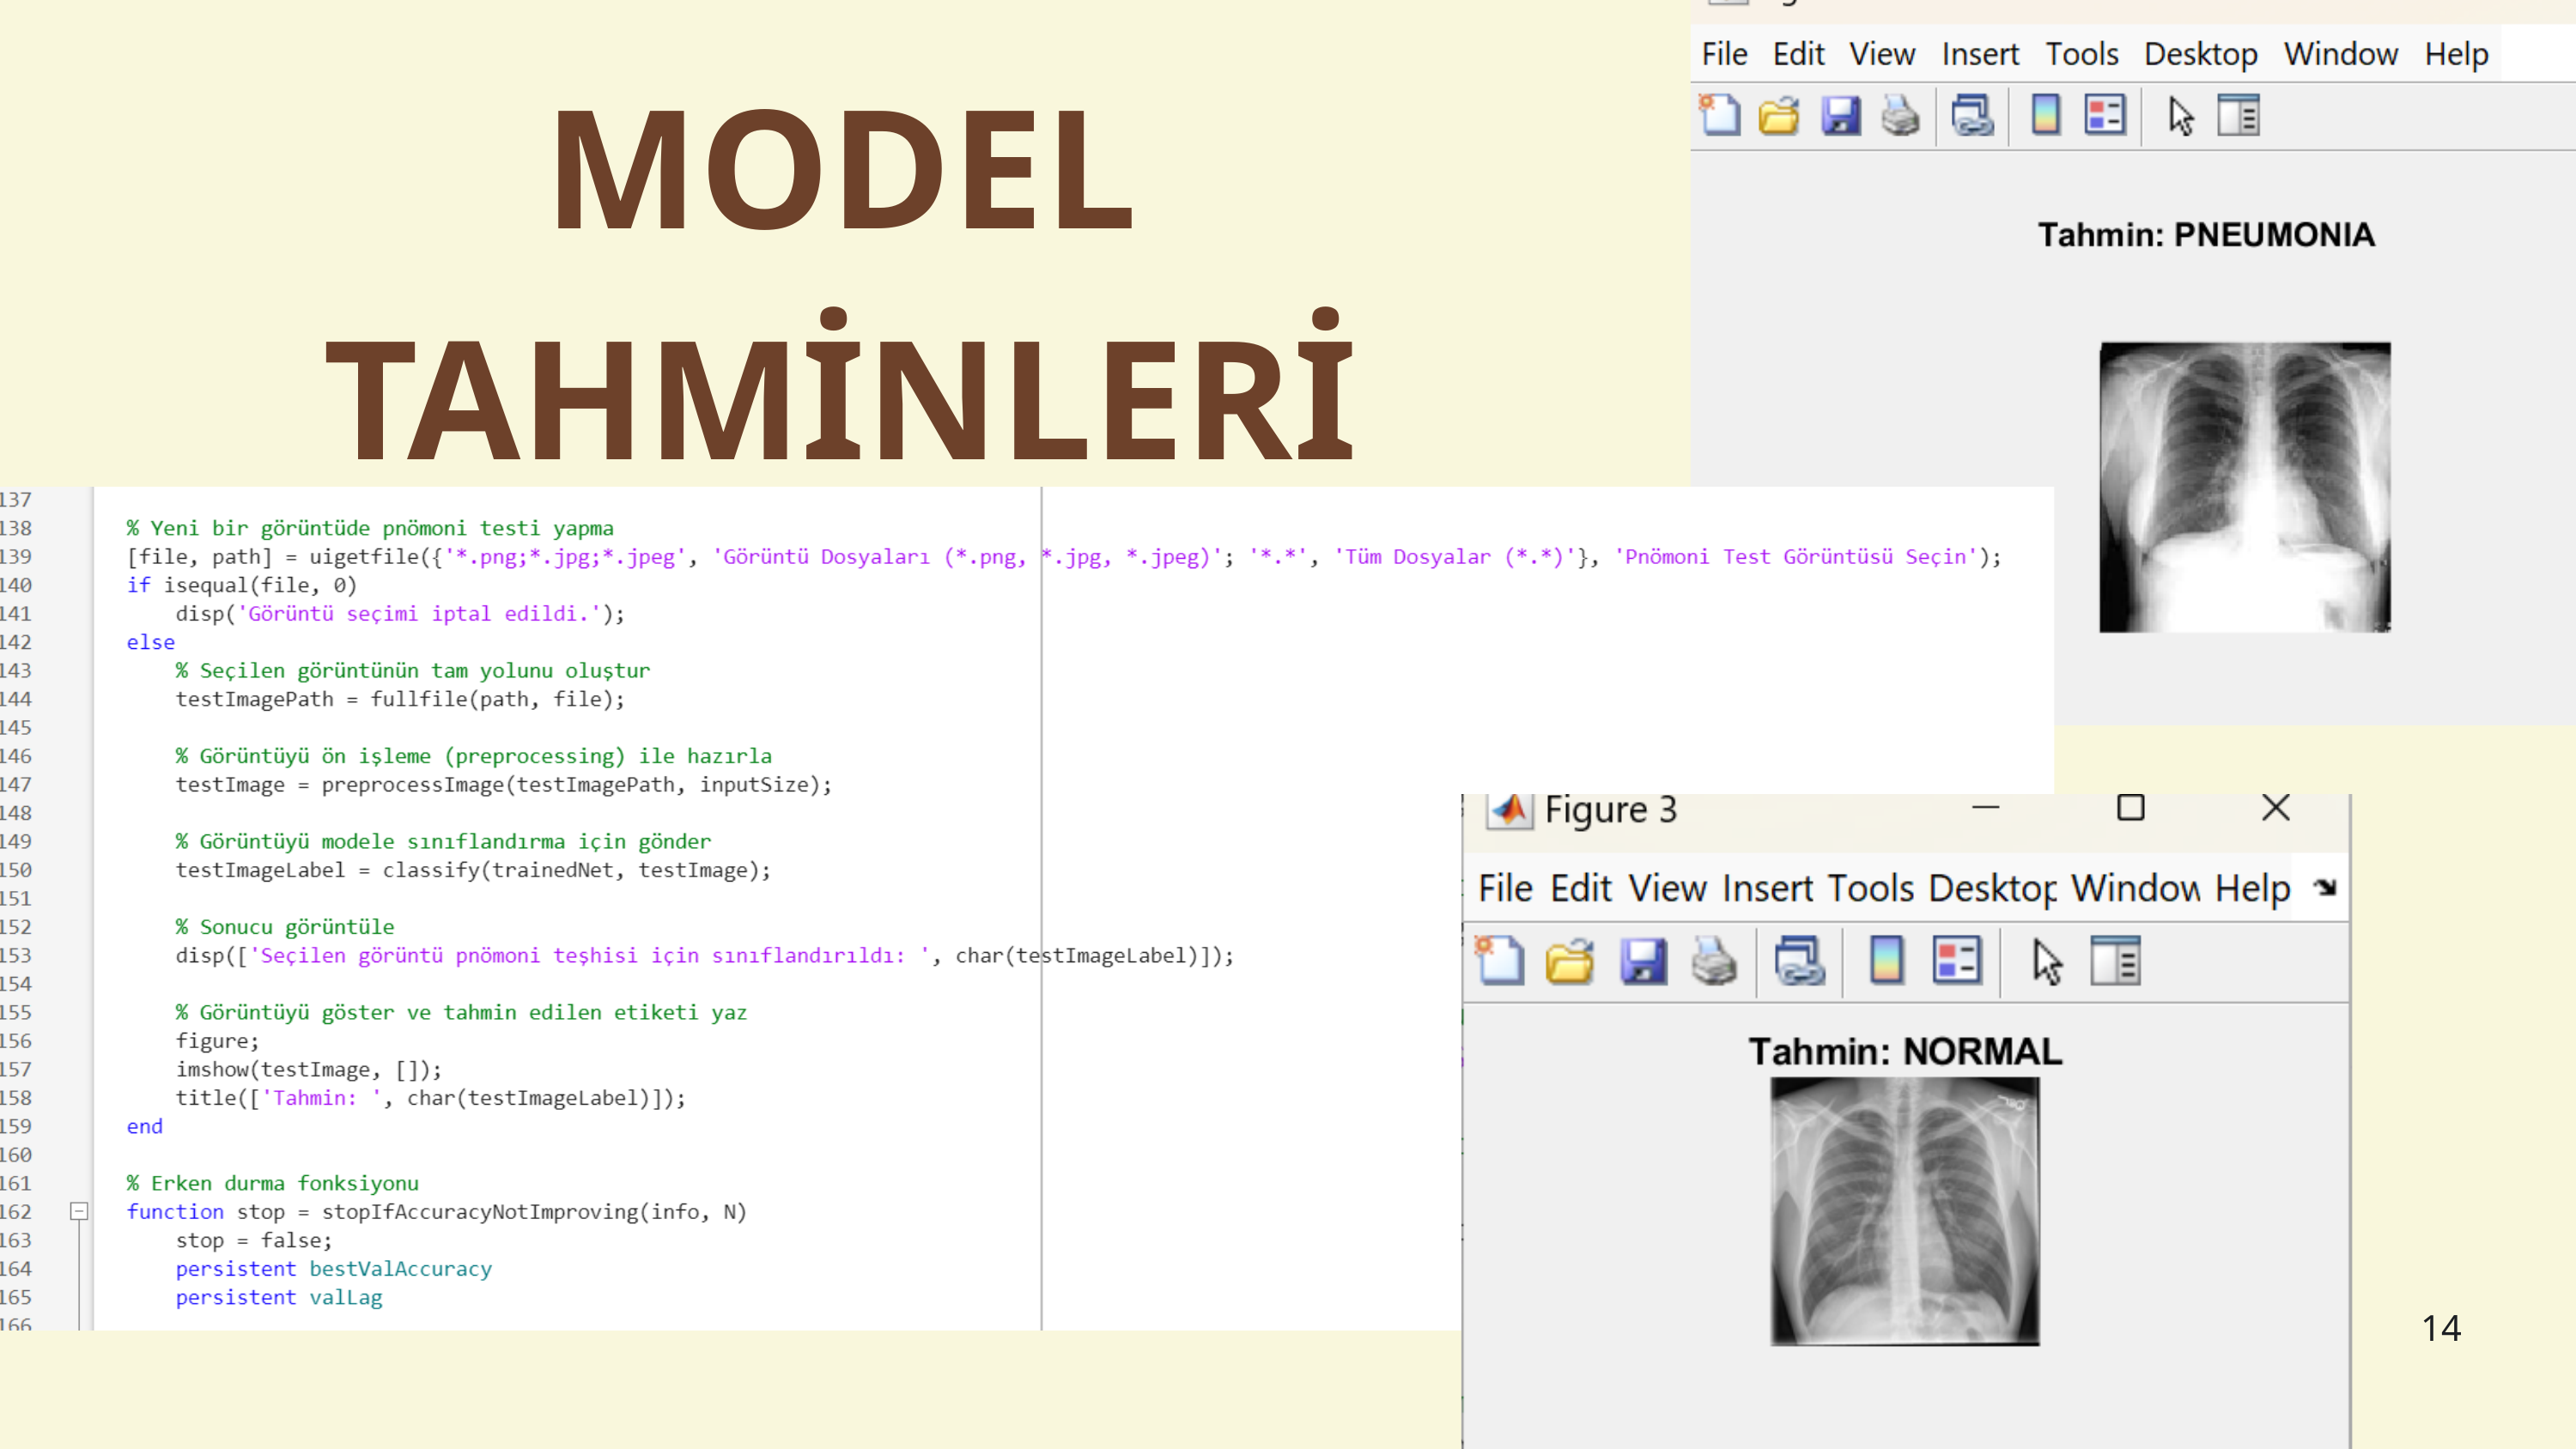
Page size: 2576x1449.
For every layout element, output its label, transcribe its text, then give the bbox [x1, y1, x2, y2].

text_box [1690, 0, 2576, 725]
text_box 14 [2421, 1298, 2463, 1349]
text_box [1461, 794, 2353, 1449]
text_box [0, 487, 2055, 1331]
text_box MODEL TAHMİNLERİ [144, 31, 1537, 493]
